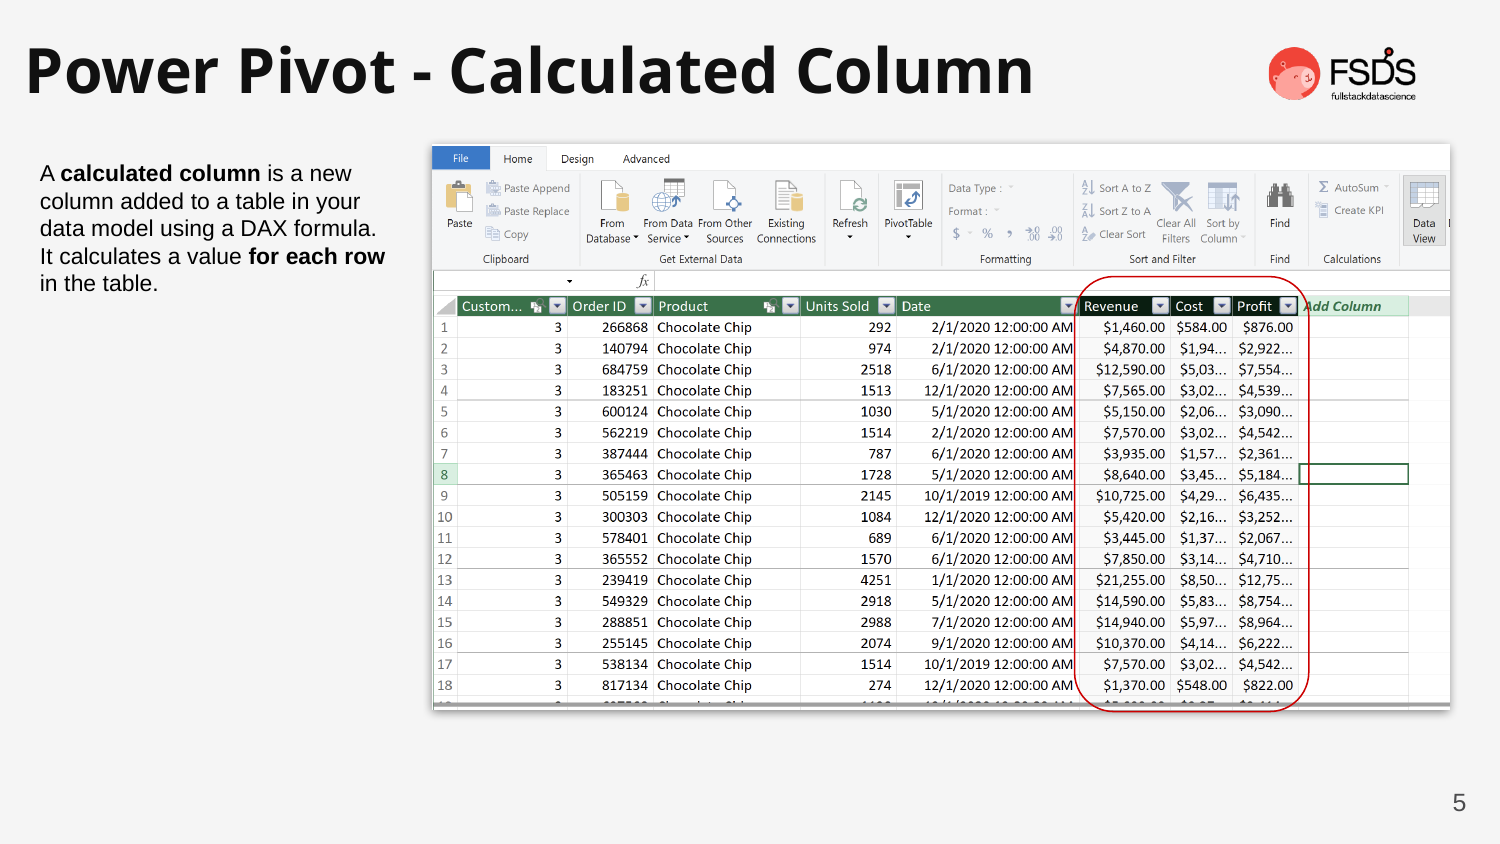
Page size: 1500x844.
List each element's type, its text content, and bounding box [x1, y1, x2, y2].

text_box [1268, 46, 1416, 100]
picture [432, 144, 1451, 711]
text_box 5 [1414, 786, 1467, 817]
text_box A calculated column is a new column added to a table in your data model using a DAX formula. It calculates a value for each row in the table. [24, 143, 412, 312]
text_box Power Pivot - Calculated Column [24, 45, 1200, 106]
